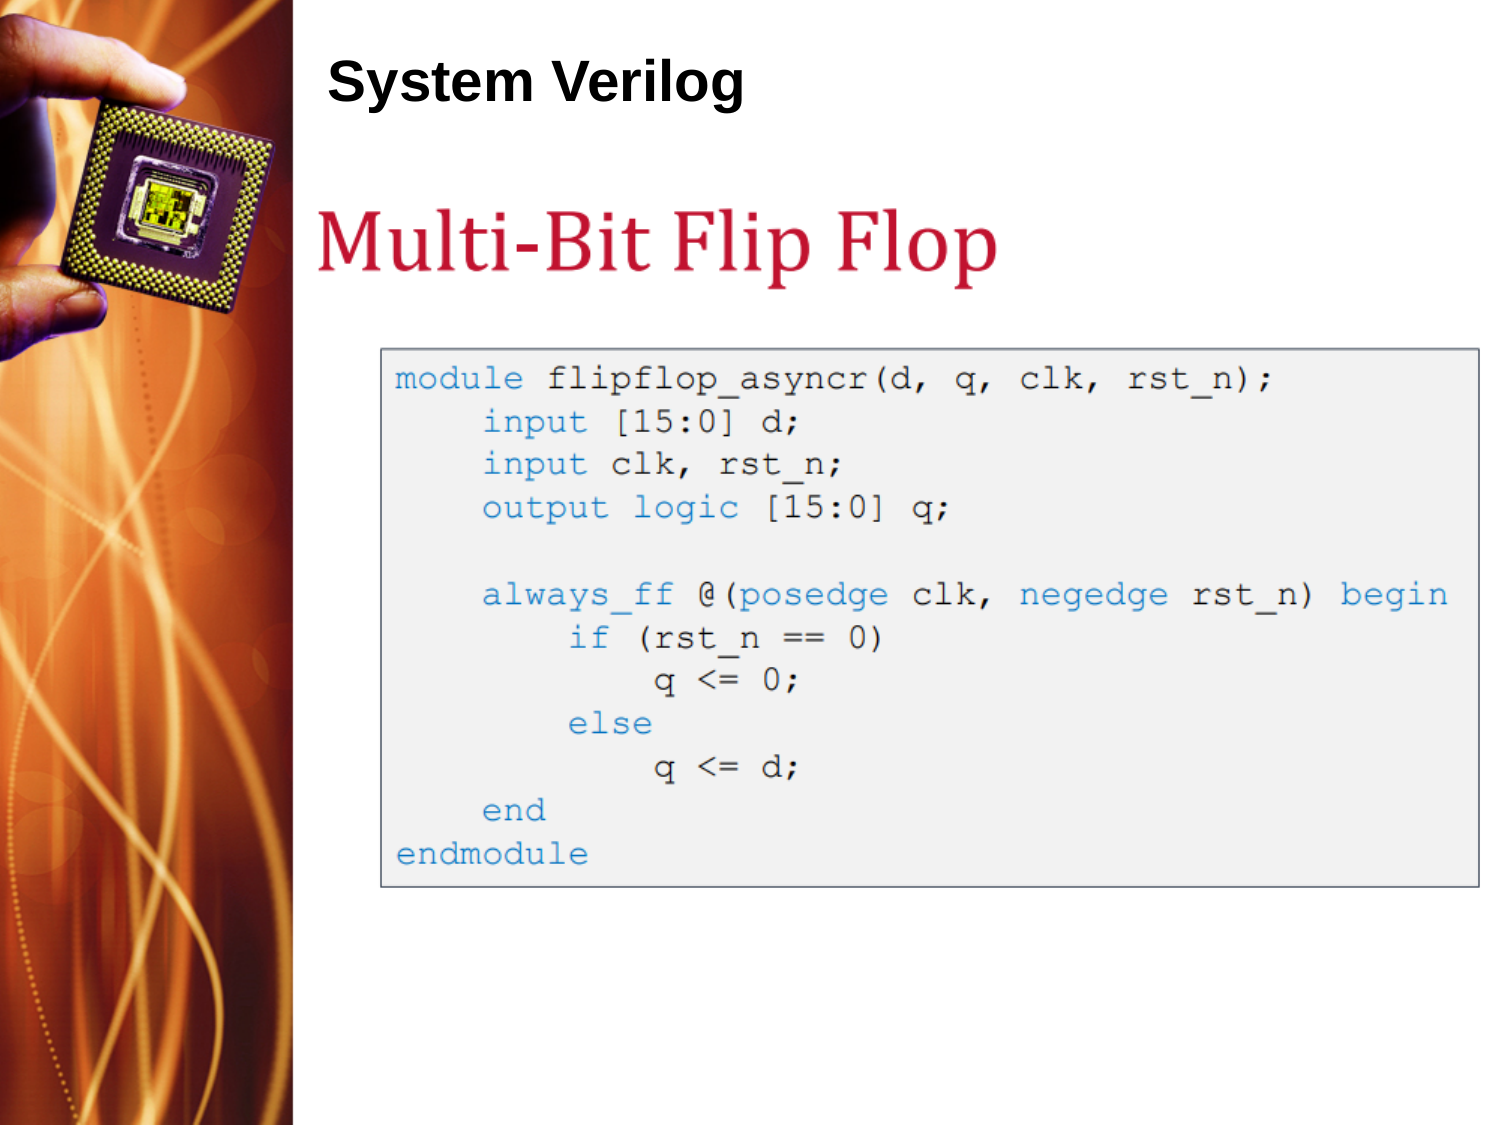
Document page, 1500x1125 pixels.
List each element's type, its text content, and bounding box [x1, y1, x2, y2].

text_box System Verilog [312, 19, 1471, 138]
picture [0, 0, 1500, 1125]
